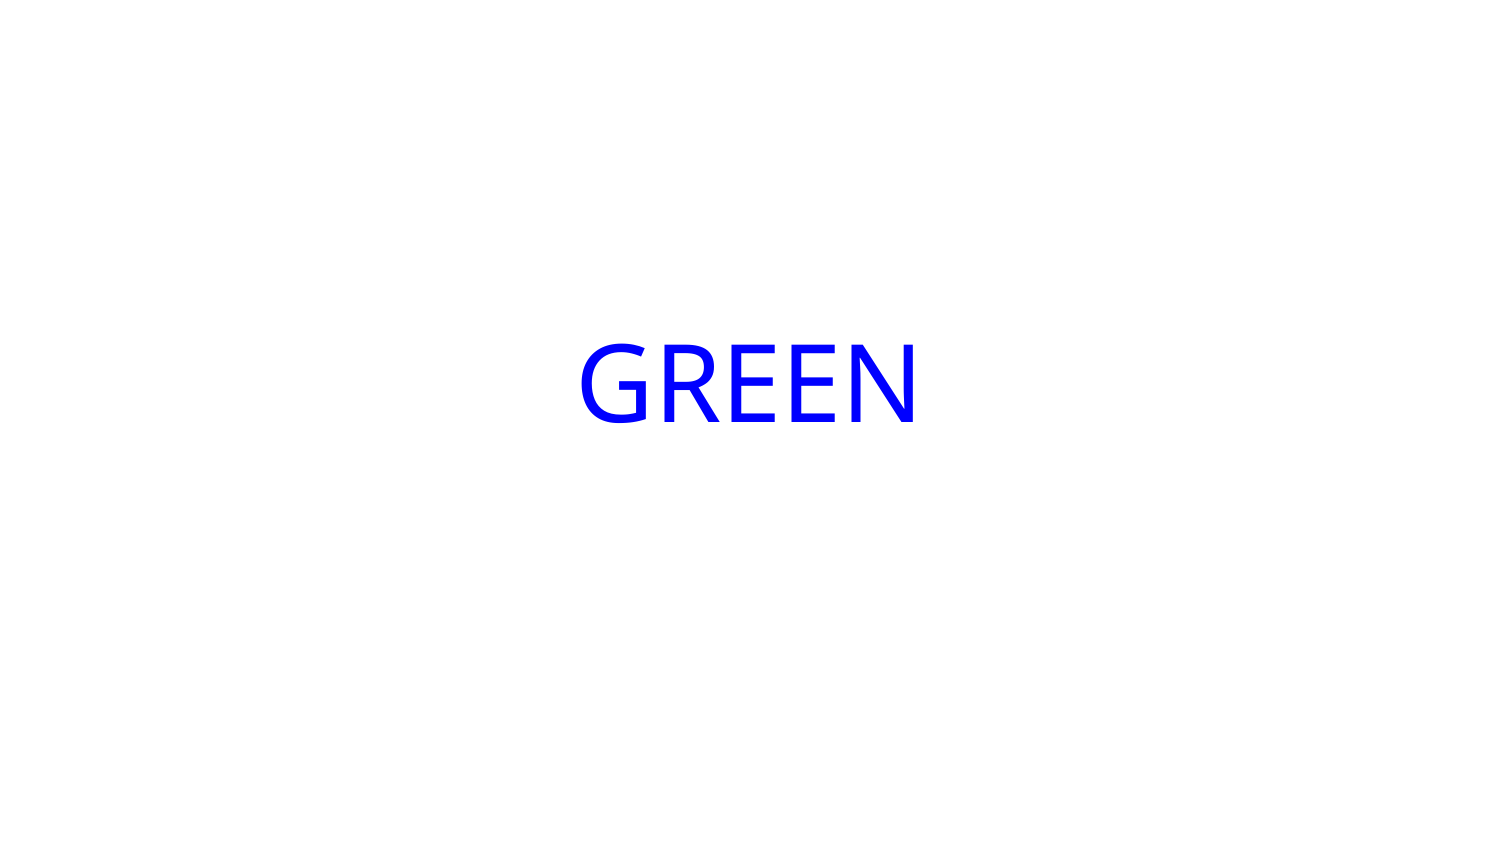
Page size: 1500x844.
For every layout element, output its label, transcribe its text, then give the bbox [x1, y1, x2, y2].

title GREEN [51, 122, 1449, 459]
